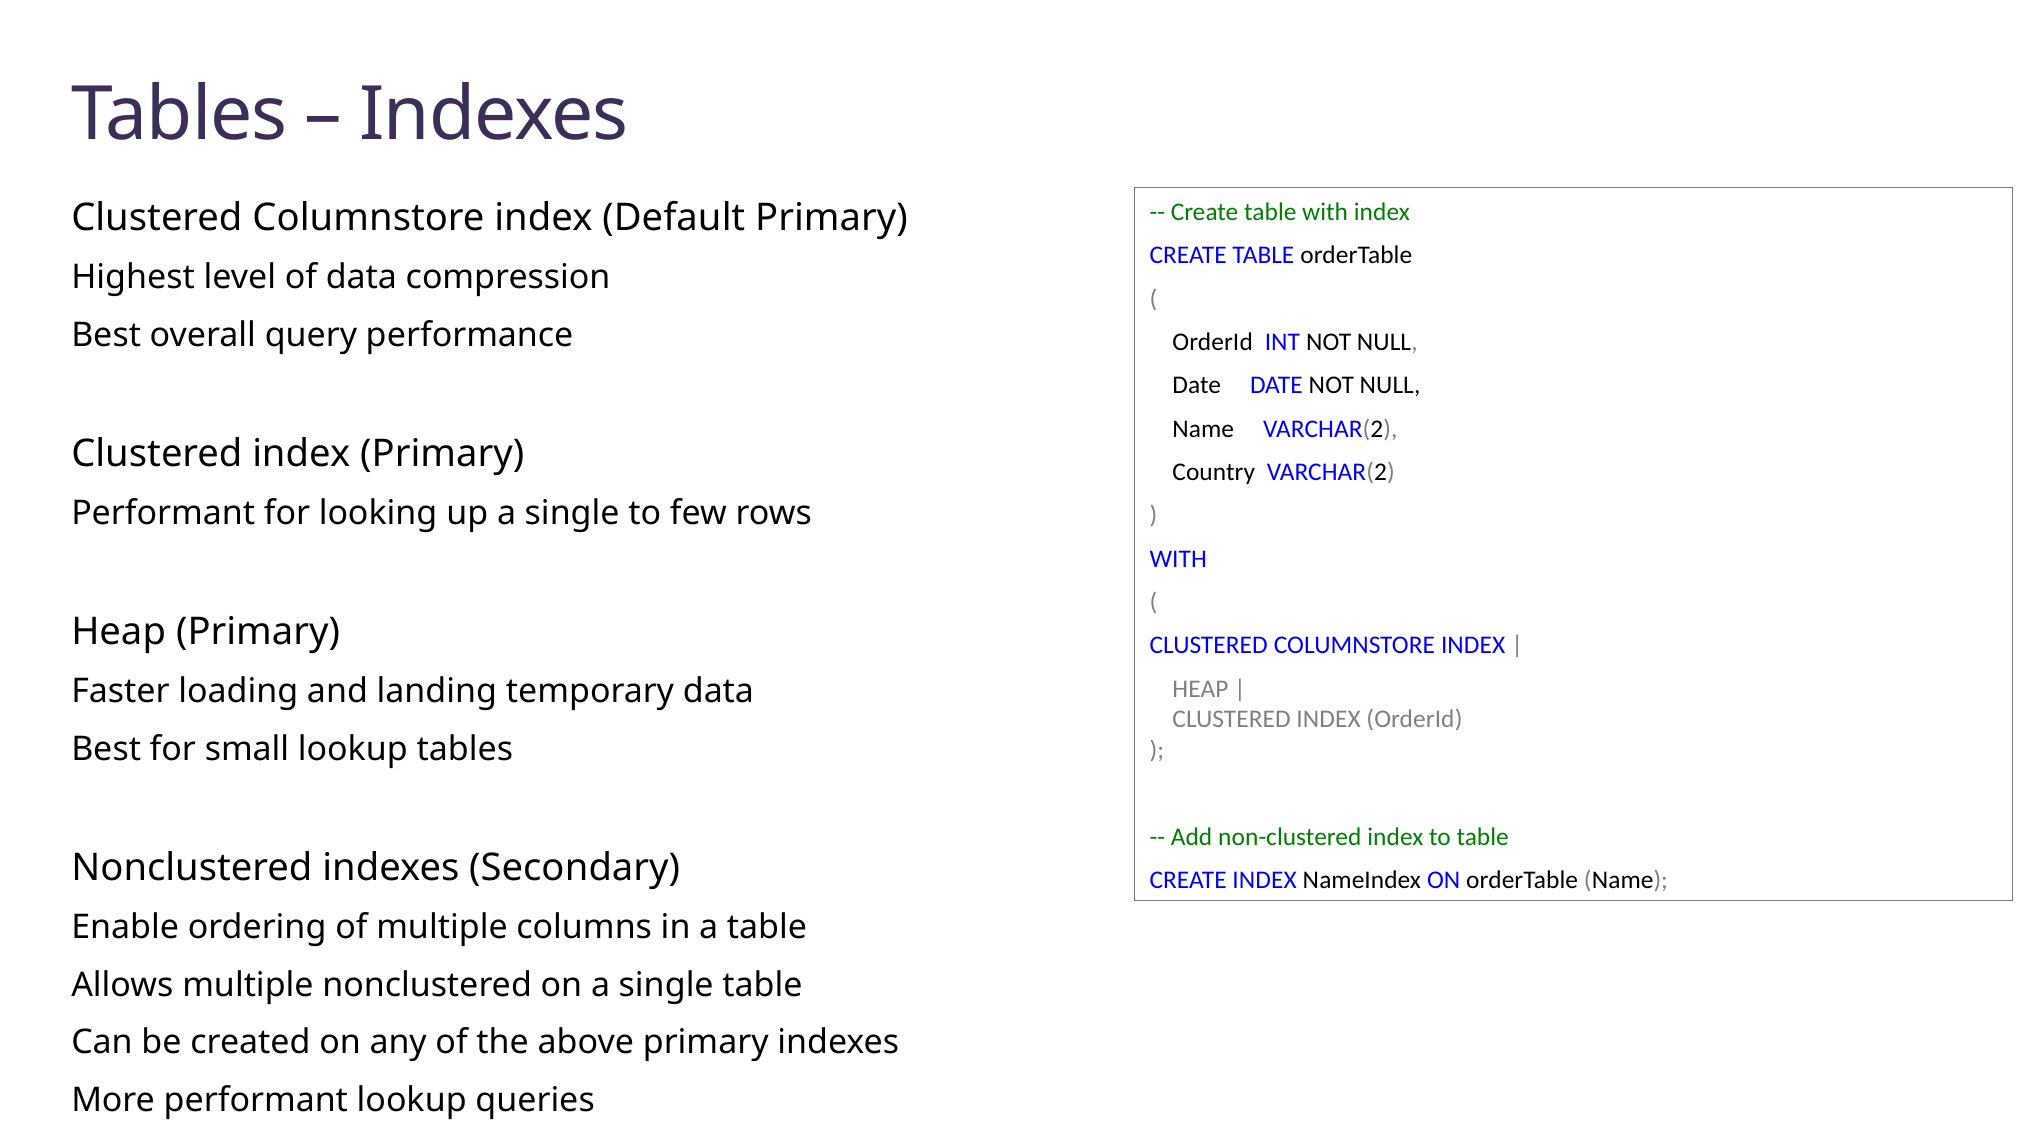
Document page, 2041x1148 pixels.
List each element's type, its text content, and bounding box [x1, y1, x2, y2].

title Tables – Indexes [71, 37, 1969, 161]
list Clustered Columnstore index (Default Primary) Highest level of data compression Best overall query performance Clustered index (Primary) Performant for looking up a single to few rows Heap (Primary) Faster loading and landing temporary data Best for small lookup tables Nonclustered indexes (Secondary) Enable ordering of multiple columns in a table Allows multiple nonclustered on a single table Can be created on any of the above primary indexes More performant lookup queries [71, 187, 1969, 347]
text_box -- Create table with index CREATE TABLE orderTable ( OrderId INT NOT NULL, Date DATE NOT NULL, Name VARCHAR(2), Country VARCHAR(2) ) WITH ( CLUSTERED COLUMNSTORE INDEX | HEAP | CLUSTERED INDEX (OrderId) ); -- Add non-clustered index to table CREATE INDEX NameIndex ON orderTable (Name); [1134, 187, 2013, 901]
